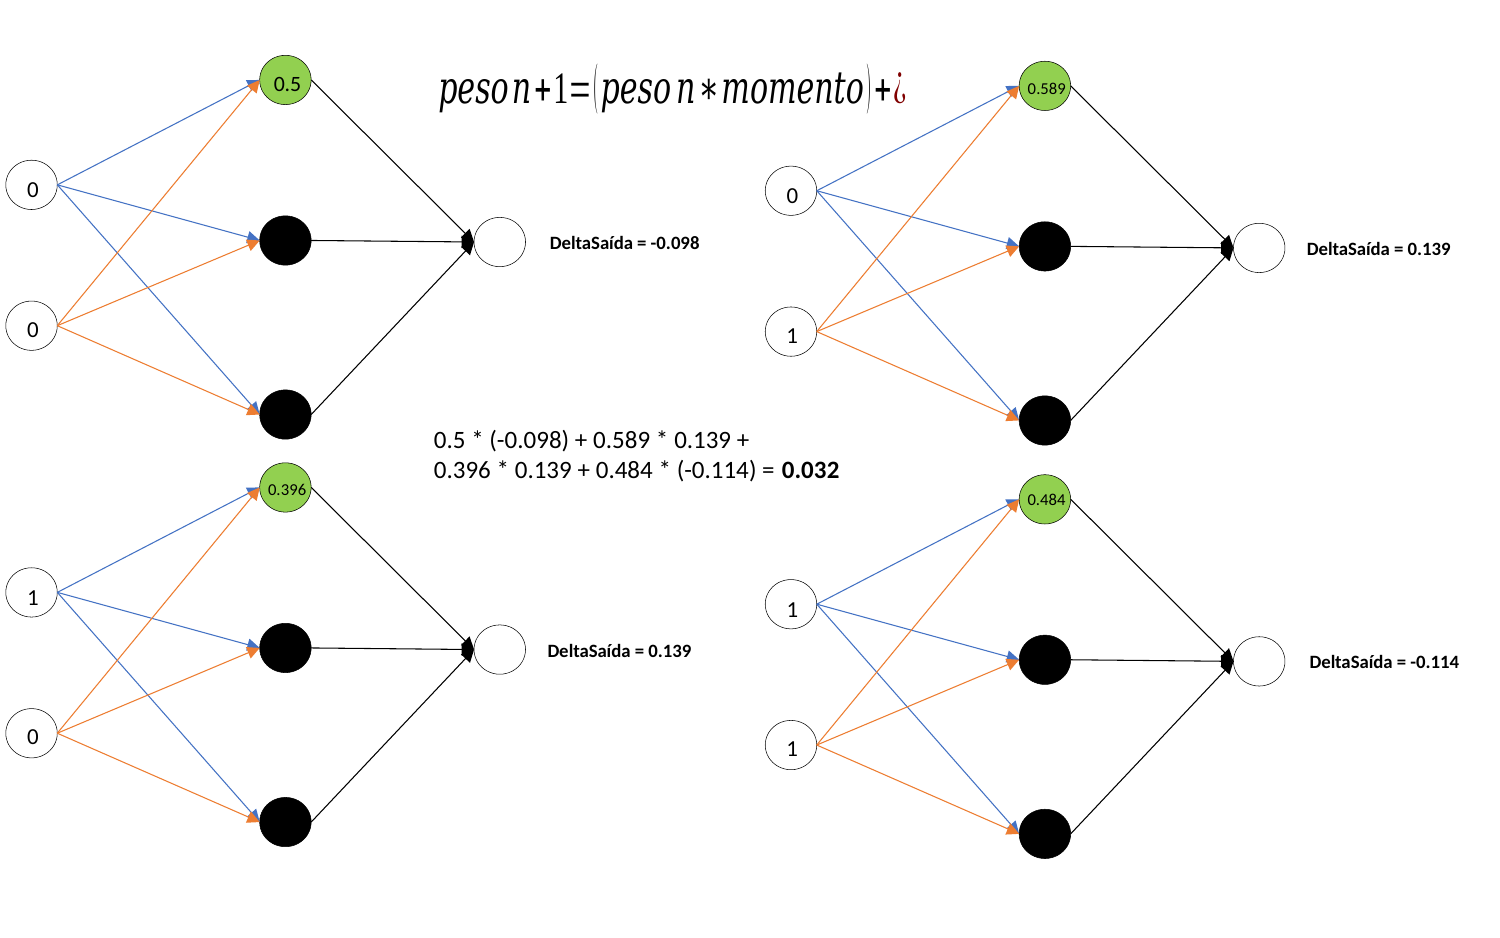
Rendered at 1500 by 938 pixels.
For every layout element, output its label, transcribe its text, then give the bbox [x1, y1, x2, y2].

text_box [765, 474, 1495, 859]
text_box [5, 55, 735, 440]
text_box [765, 61, 1484, 446]
text_box 0.5 * (-0.098) + 0.589 * 0.139 + 0.396 * 0.139 + 0.484 * (-0.114) = 0.032 [419, 416, 855, 492]
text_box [5, 462, 724, 847]
